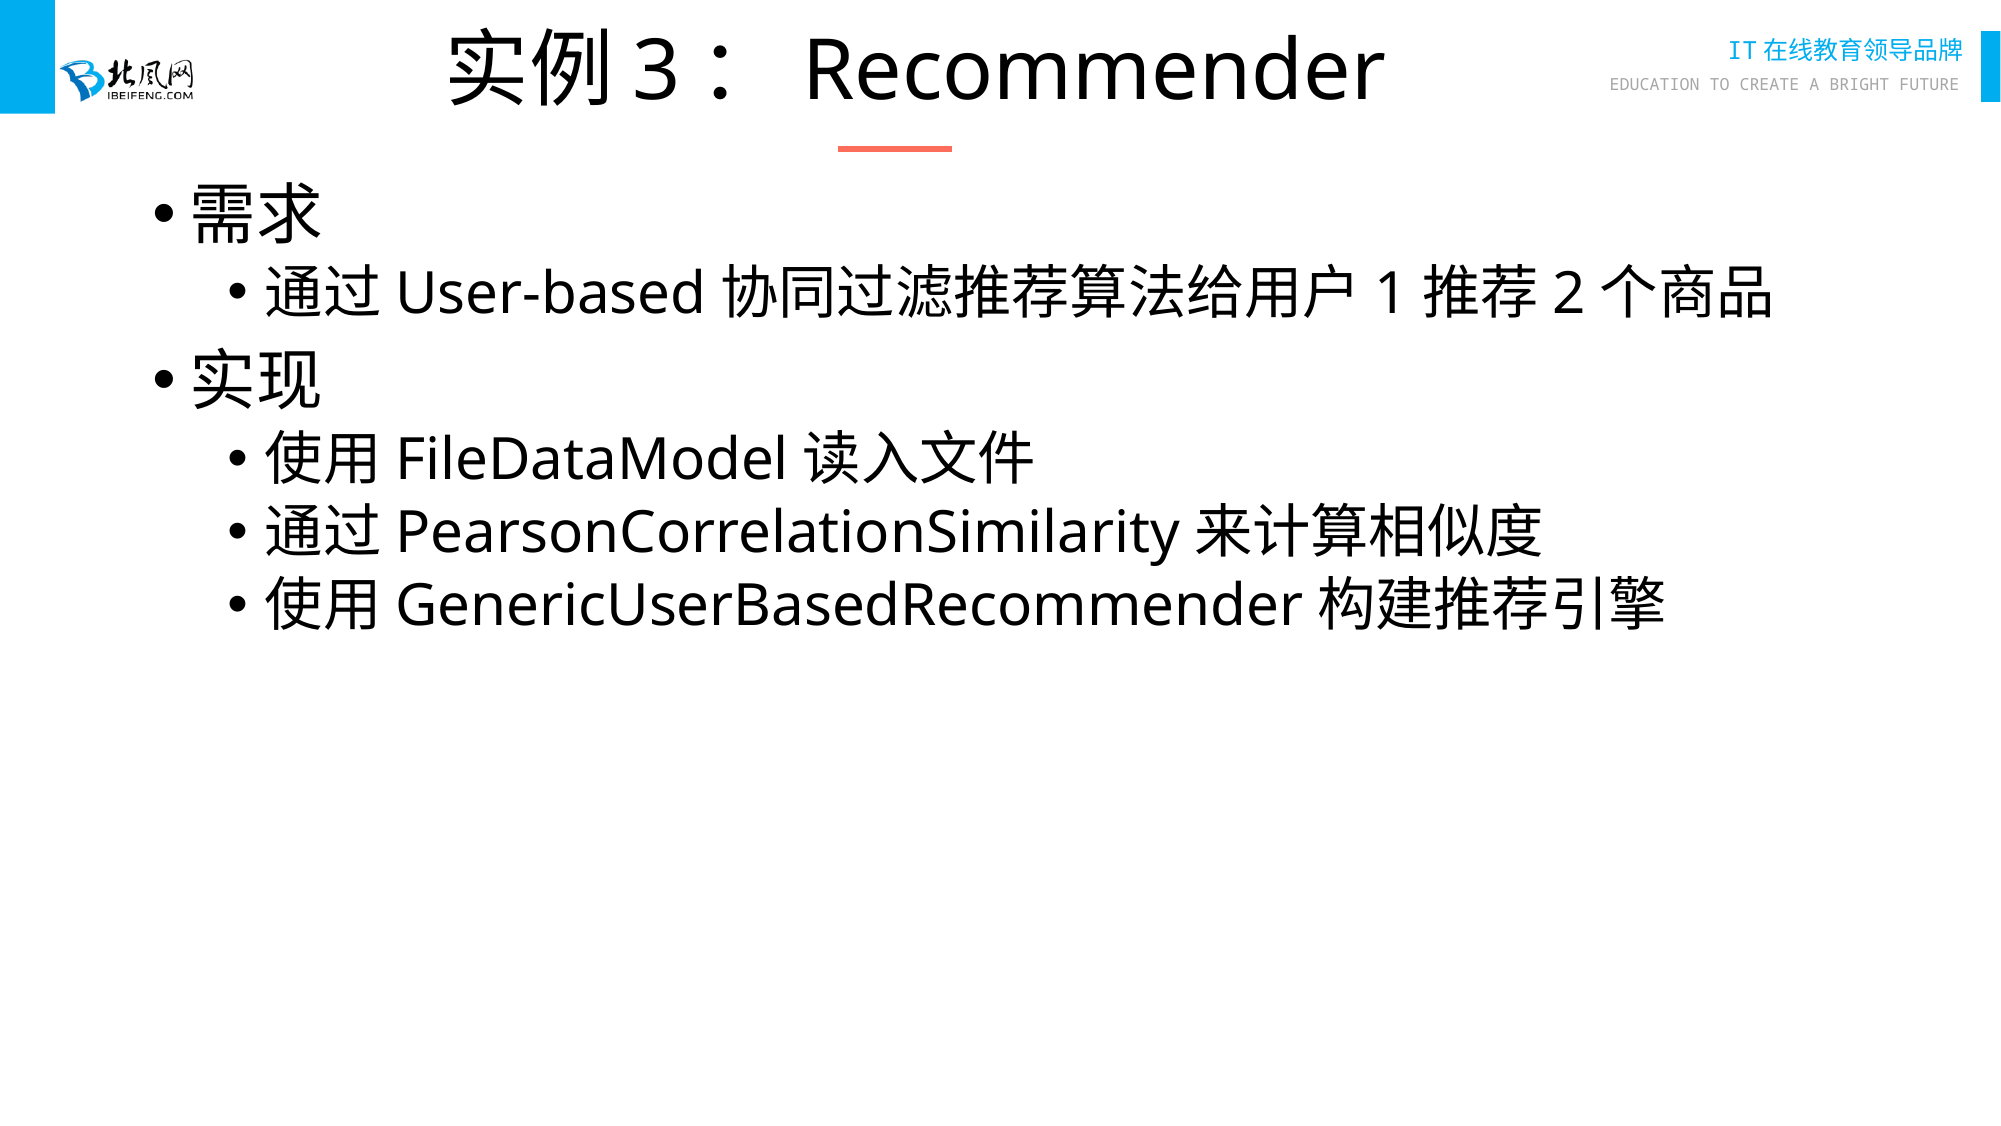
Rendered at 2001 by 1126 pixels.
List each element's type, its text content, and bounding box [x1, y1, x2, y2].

title 实例3：Recommender [204, 19, 1628, 126]
picture [56, 54, 198, 103]
list 需求 通过User-based协同过滤推荐算法给用户1推荐2个商品 实现 使用FileDataModel读入文件 通过PearsonCorrelationSimilarity来计算相似度 使用GenericUserBasedRecommender构建推荐引擎 [137, 172, 1851, 1083]
